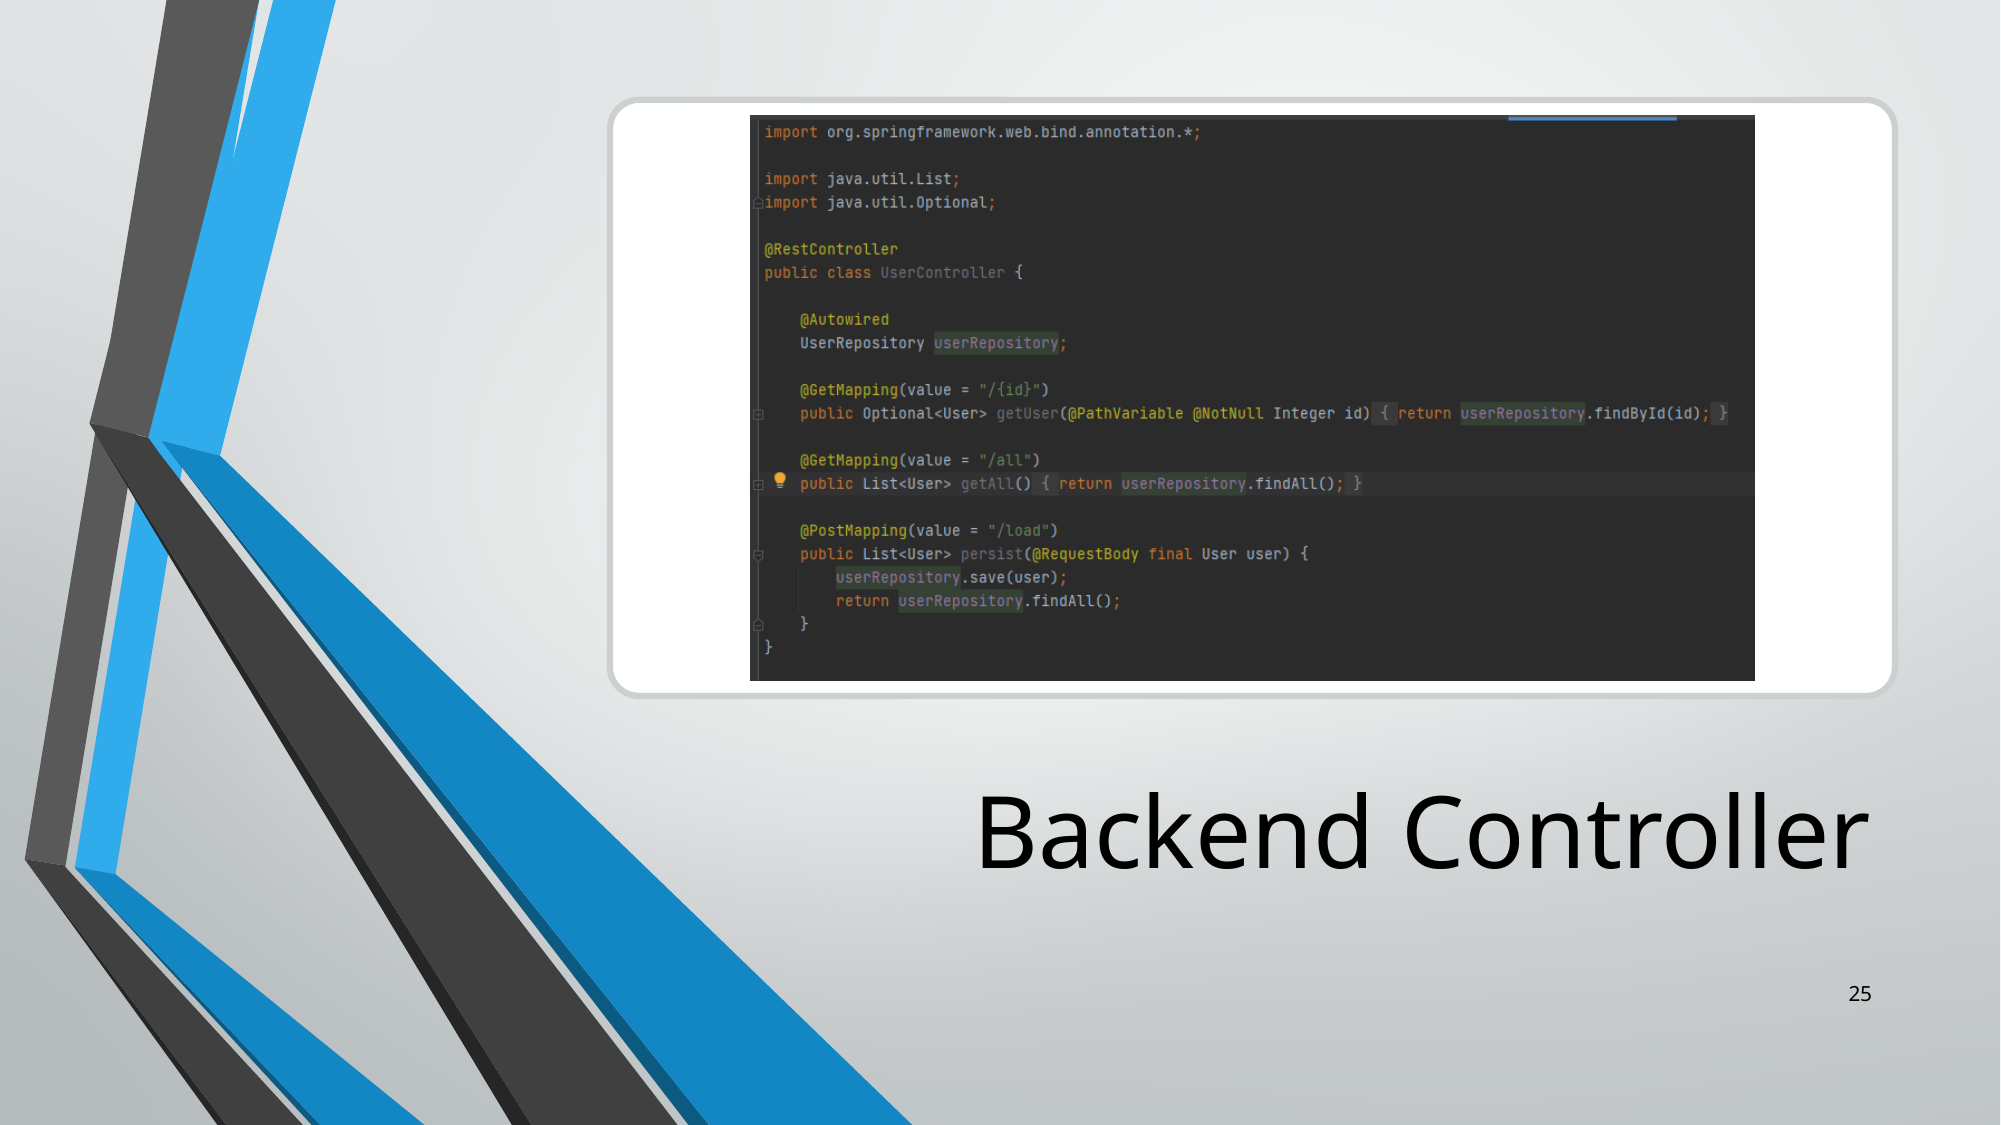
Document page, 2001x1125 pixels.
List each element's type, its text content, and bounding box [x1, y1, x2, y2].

text_box [913, 98, 1897, 698]
title Backend Controller [913, 748, 1887, 896]
slide_number 25 [1796, 965, 1887, 1025]
picture [750, 115, 1755, 681]
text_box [89, 0, 913, 1125]
